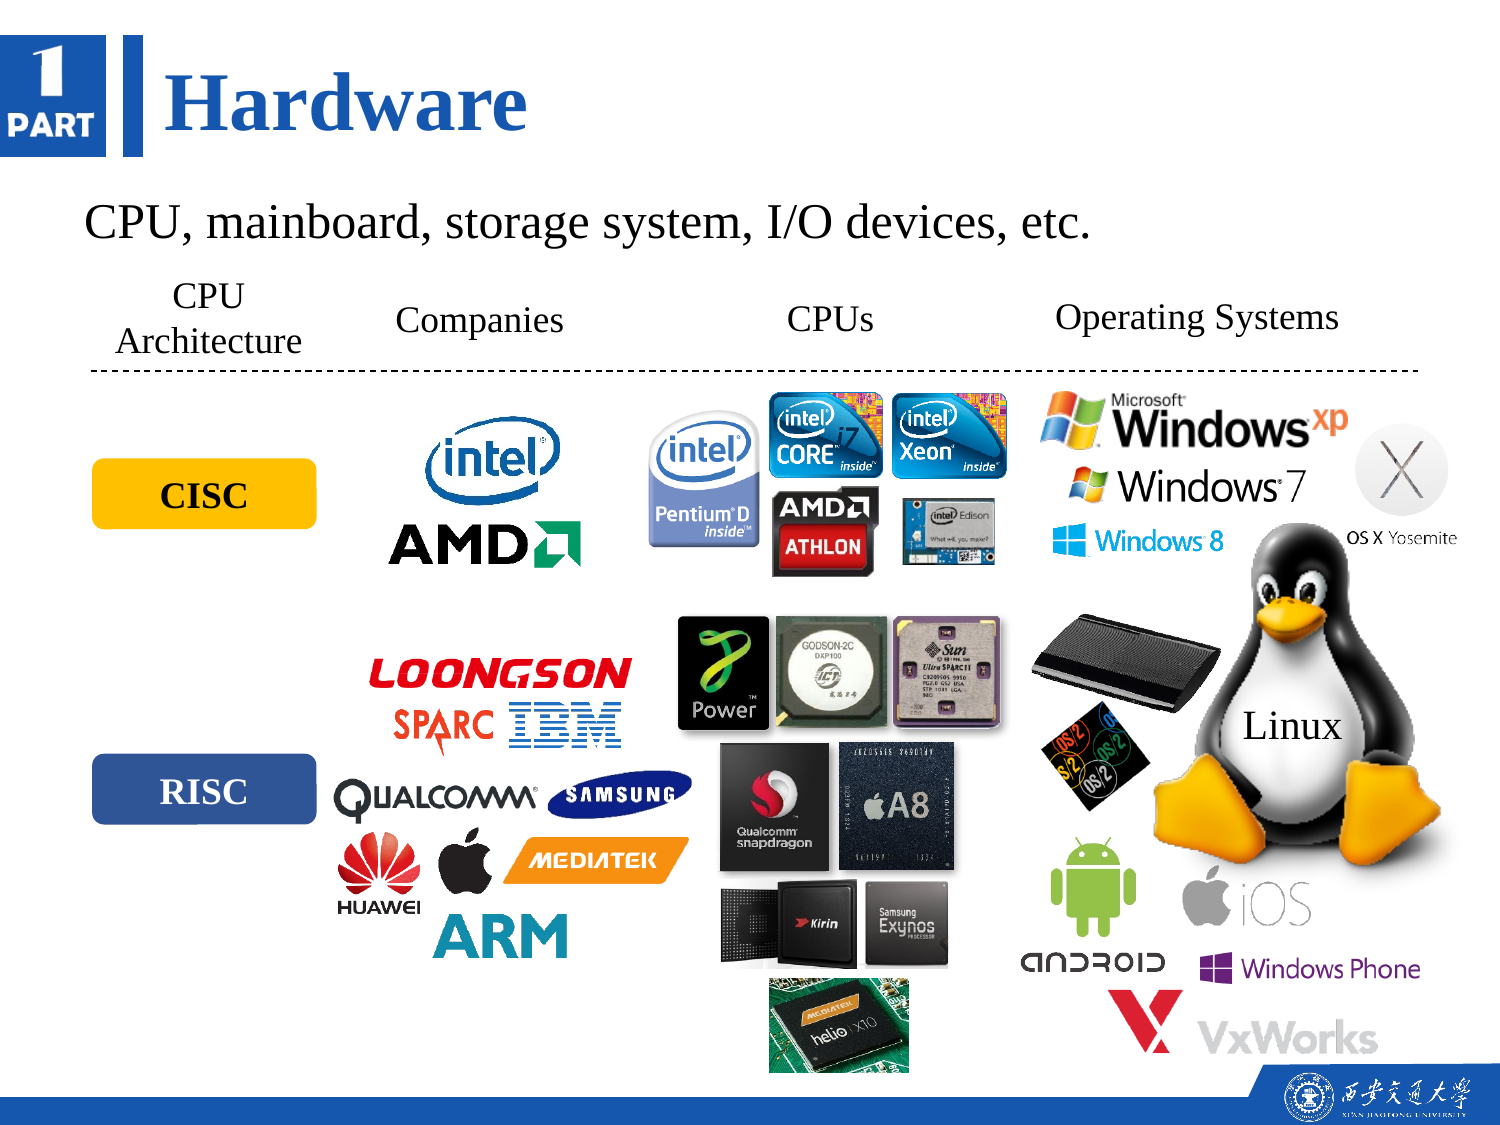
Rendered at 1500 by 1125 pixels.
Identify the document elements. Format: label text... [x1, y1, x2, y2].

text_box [1126, 524, 1468, 900]
picture [769, 472, 783, 478]
picture [1003, 837, 1420, 1085]
picture [365, 415, 603, 590]
picture [670, 611, 1005, 733]
picture [717, 742, 830, 875]
picture [547, 767, 692, 822]
picture [368, 658, 633, 688]
text_box CPU Architecture [80, 263, 337, 369]
picture [509, 702, 621, 748]
text_box RISC [91, 752, 318, 826]
text_box Hardware [149, 43, 1467, 150]
picture [839, 742, 954, 870]
picture [769, 377, 1010, 577]
text_box Operating Systems [997, 285, 1397, 345]
picture [1067, 465, 1311, 505]
text_box Companies [380, 287, 637, 348]
text_box CPU, mainboard, storage system, I/O devices, etc. [41, 172, 1459, 264]
picture [768, 978, 909, 1073]
picture [1040, 391, 1468, 557]
text_box CPUs [702, 286, 959, 347]
picture [720, 879, 949, 969]
picture [1021, 600, 1126, 812]
text_box CISC [91, 457, 318, 531]
picture [333, 778, 689, 958]
picture [647, 409, 760, 548]
picture [391, 706, 495, 759]
picture [902, 498, 995, 565]
text_box [0, 101, 1093, 208]
picture [0, 0, 120, 166]
